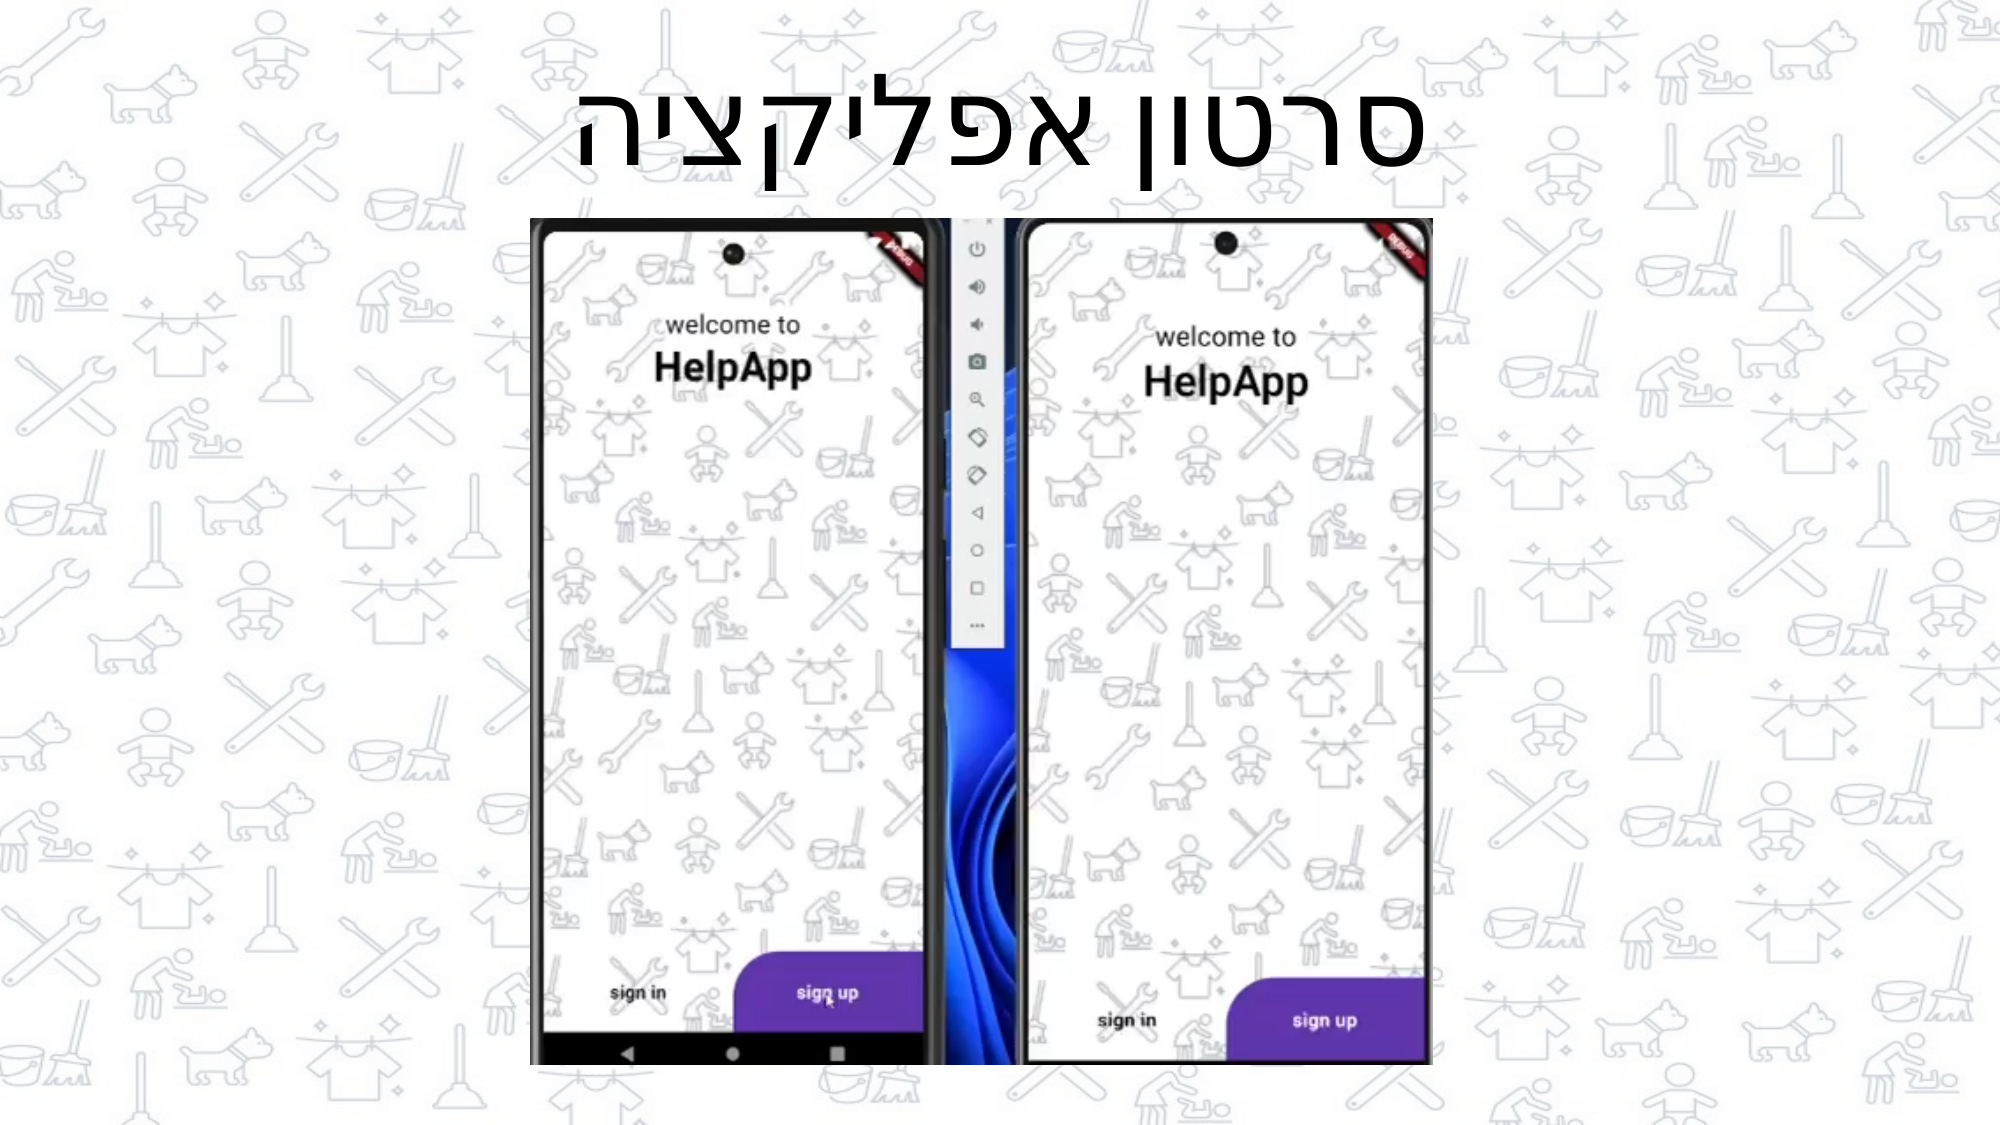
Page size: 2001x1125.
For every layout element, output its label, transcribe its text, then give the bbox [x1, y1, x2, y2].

text_box סרטון אפליקציה [553, 33, 1446, 199]
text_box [529, 217, 1435, 1066]
